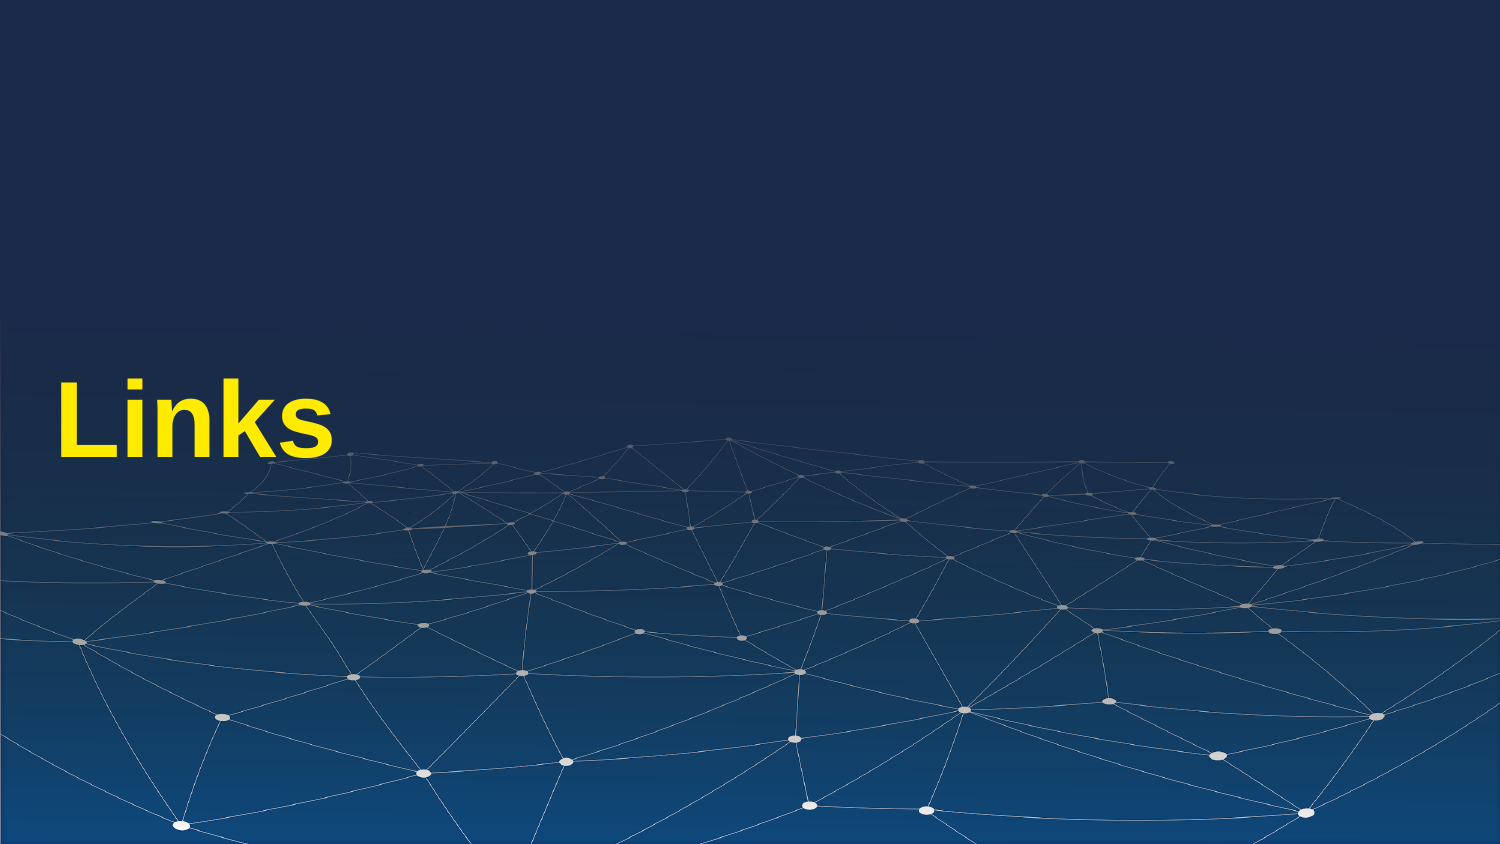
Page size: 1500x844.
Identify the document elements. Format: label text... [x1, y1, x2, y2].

title Links [39, 349, 1437, 495]
picture [0, 0, 1500, 844]
